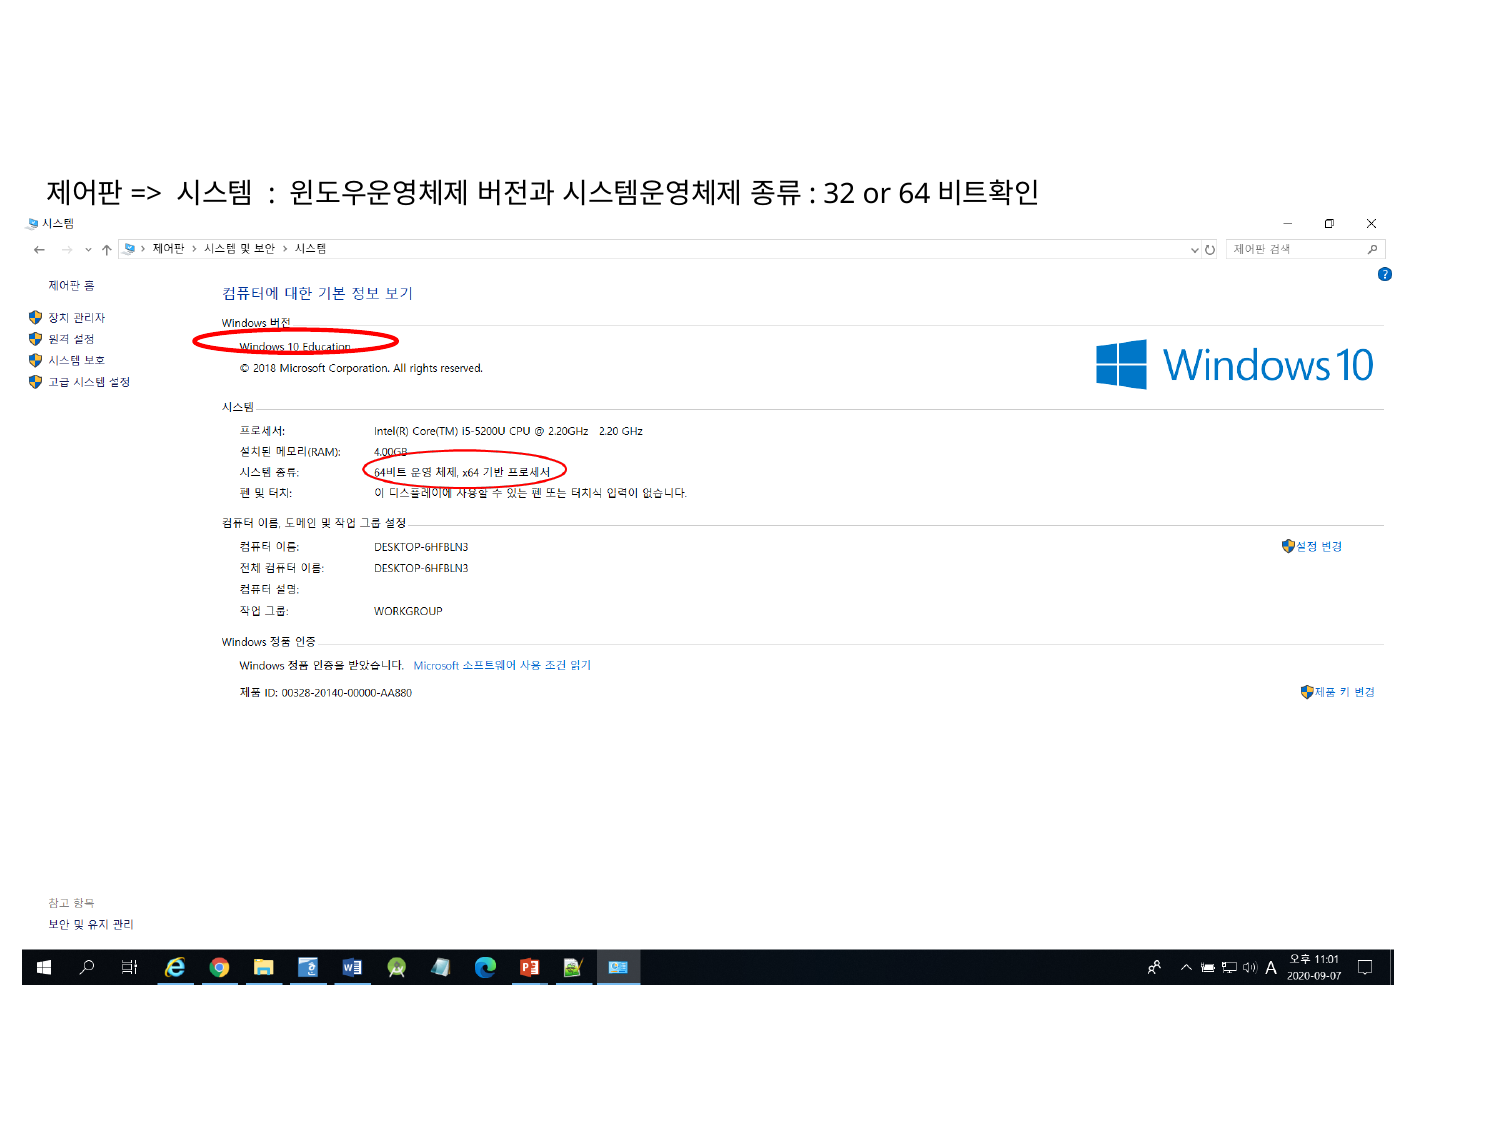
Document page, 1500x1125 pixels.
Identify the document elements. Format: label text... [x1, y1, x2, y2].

picture [22, 213, 1394, 985]
text_box 제어판=> 시스템 : 윈도우운영체제 버전과 시스템운영체제 종류: 32 or 64비트확인 [31, 167, 1056, 213]
